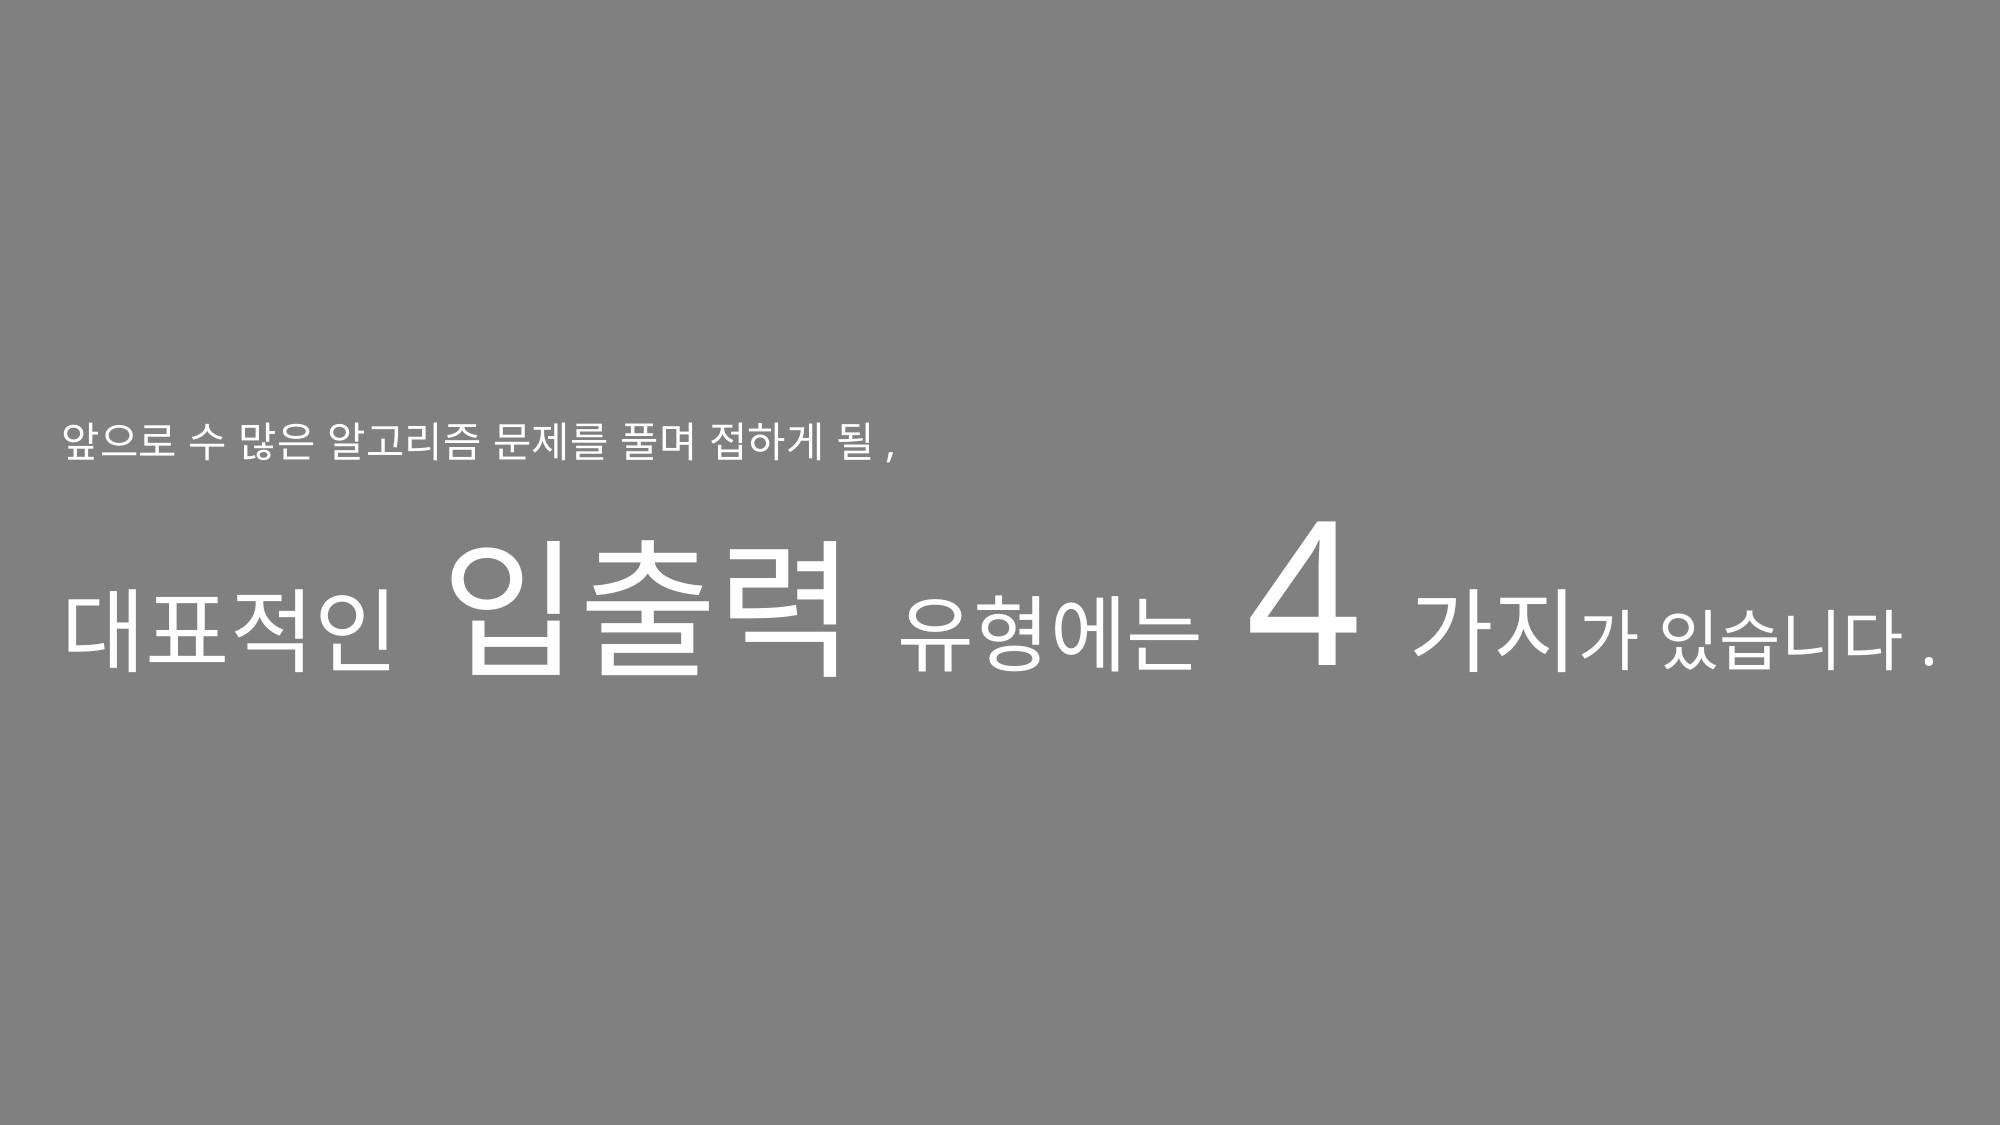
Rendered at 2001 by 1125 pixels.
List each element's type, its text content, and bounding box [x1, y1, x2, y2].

text_box 앞으로 수 많은 알고리즘 문제를 풀며 접하게 될, 대표적인 입출력 유형에는 4가지가 있습니다. [46, 408, 1954, 714]
